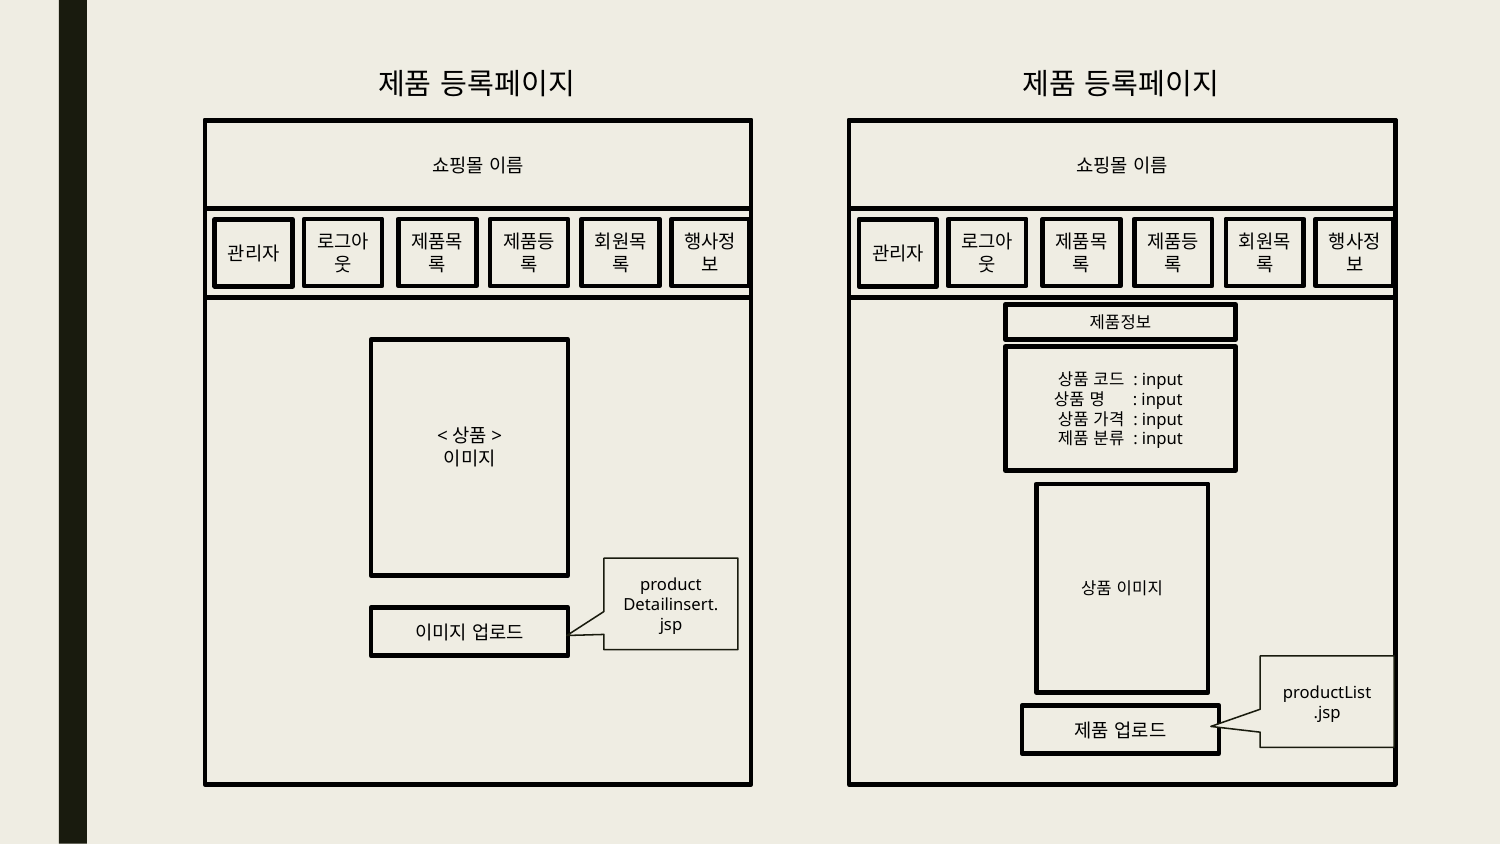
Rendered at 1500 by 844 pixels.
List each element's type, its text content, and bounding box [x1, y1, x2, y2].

text_box 제품 등록페이지 [203, 59, 750, 105]
text_box 제품 등록페이지 [847, 59, 1395, 105]
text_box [848, 119, 1396, 785]
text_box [204, 119, 752, 785]
